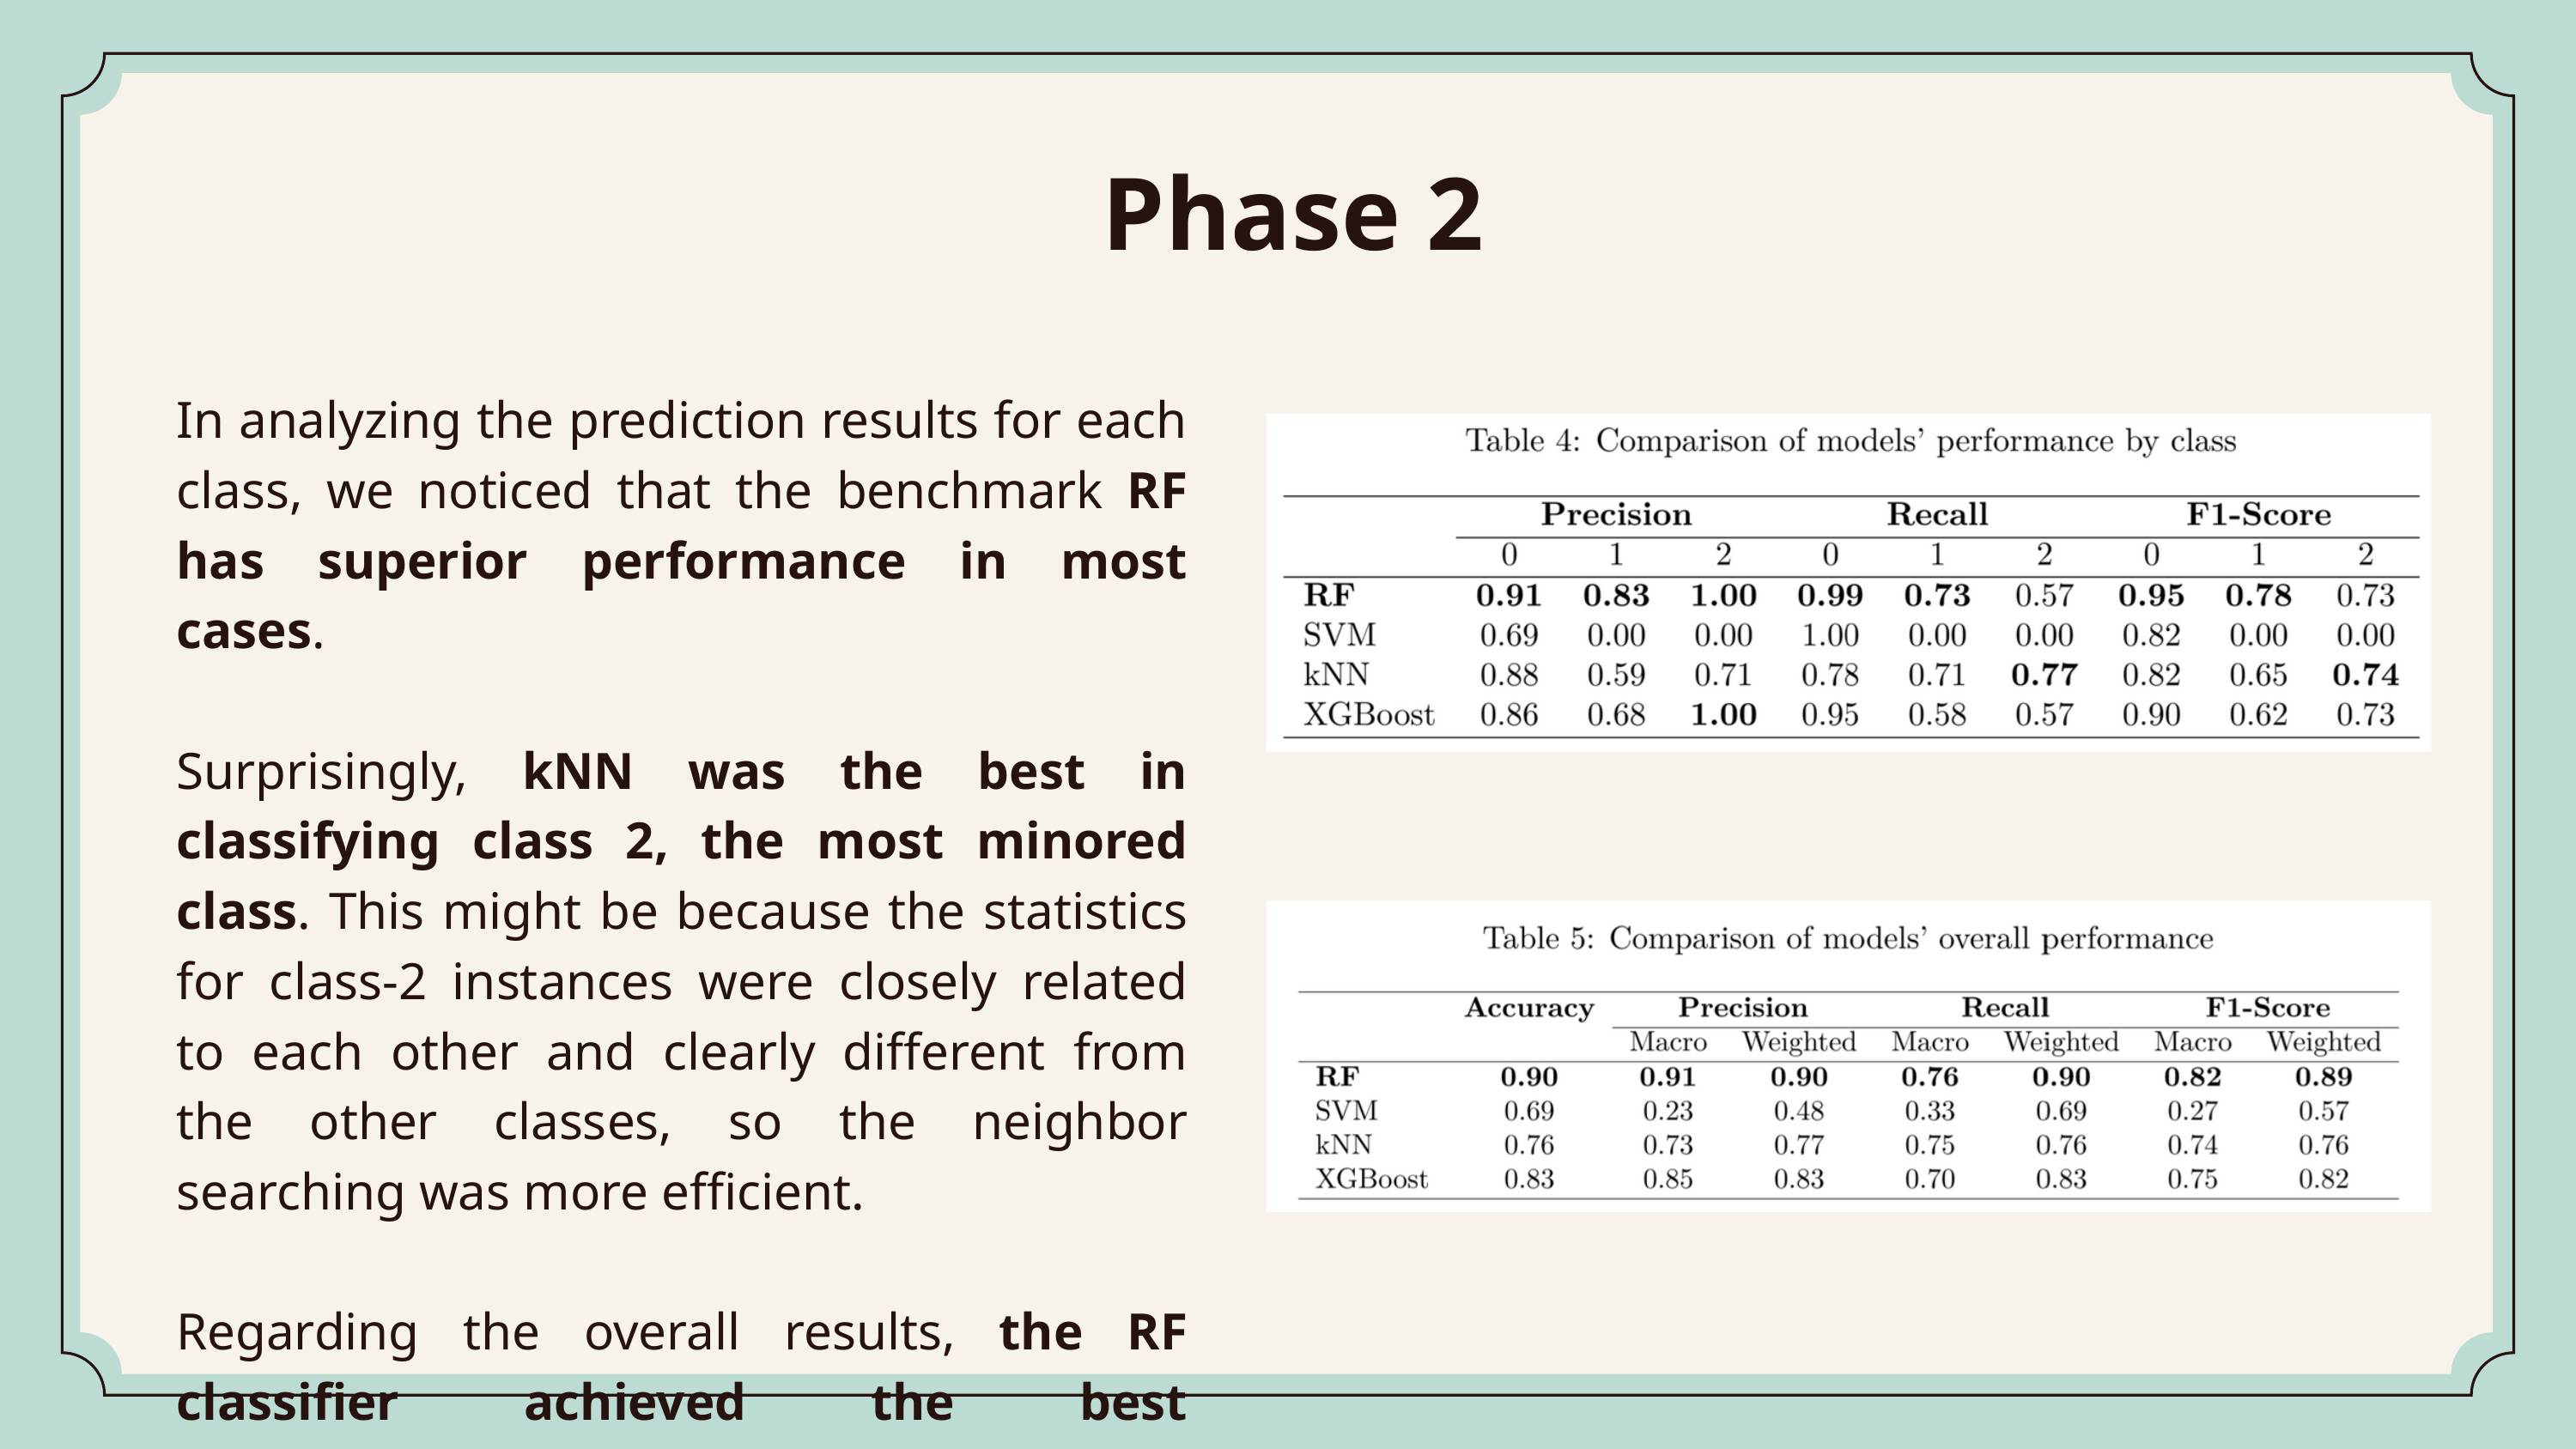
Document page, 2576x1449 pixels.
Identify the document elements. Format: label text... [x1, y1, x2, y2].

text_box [62, 53, 2514, 1396]
text_box In analyzing the prediction results for each class, we noticed that the benchmark RF has superior performance in most cases. Surprisingly, kNN was the best in classifying class 2, the most minored class. This might be because the statistics for class-2 instances were closely related to each other and clearly different from the other classes, so the neighbor searching was more efficient. Regarding the overall results, the RF classifier achieved the best performance. [176, 1405, 1188, 1449]
